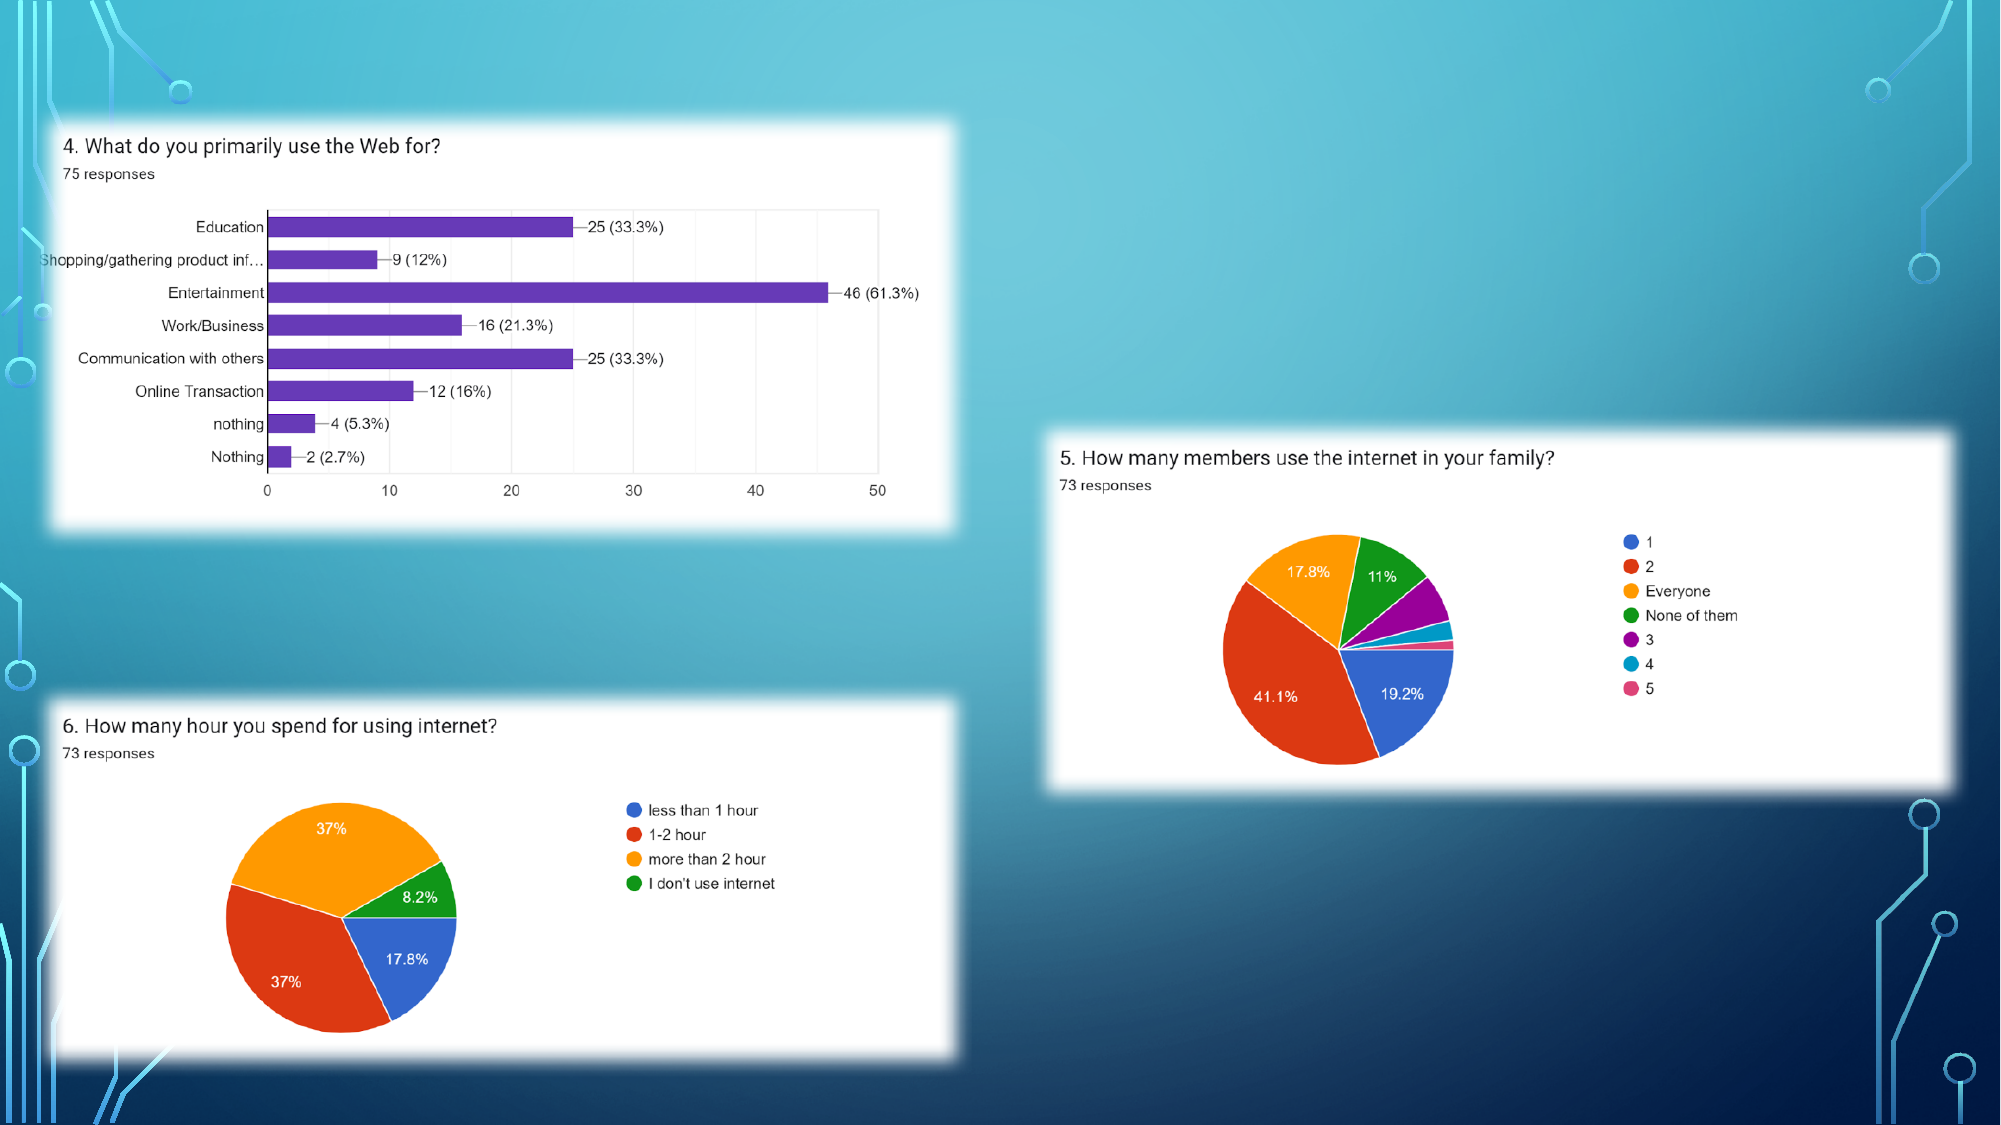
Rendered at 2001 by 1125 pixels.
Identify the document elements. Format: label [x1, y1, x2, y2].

picture [31, 101, 973, 551]
picture [1027, 412, 1969, 809]
picture [31, 681, 973, 1077]
